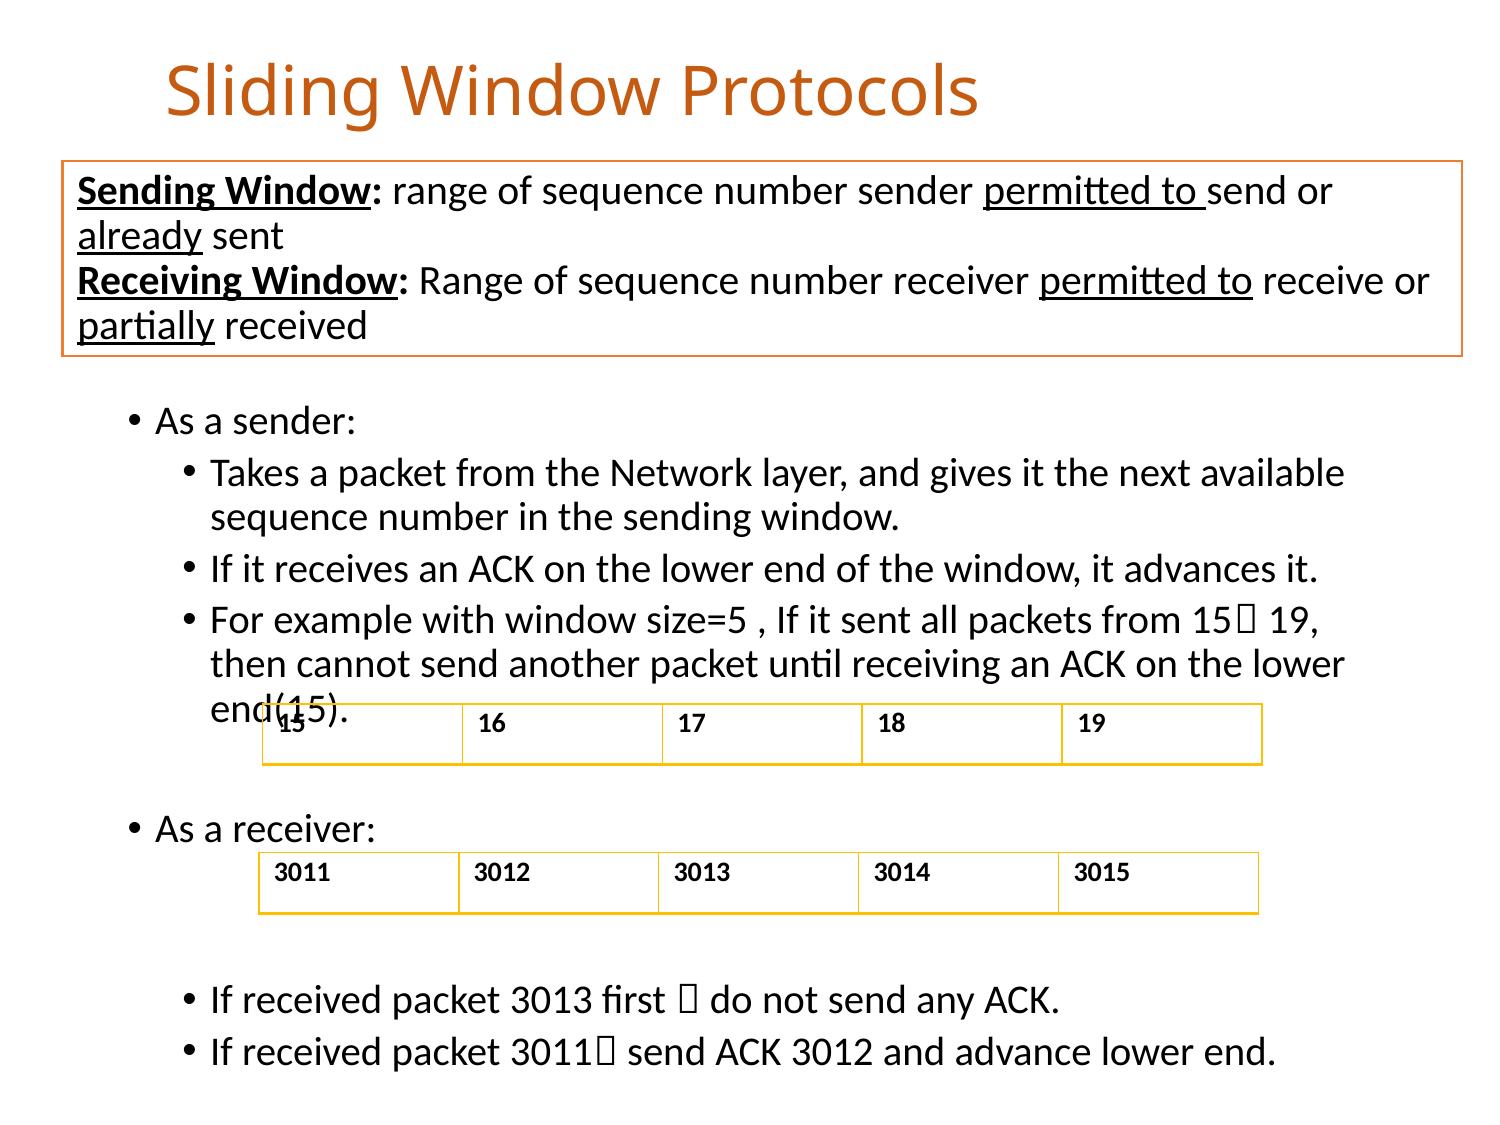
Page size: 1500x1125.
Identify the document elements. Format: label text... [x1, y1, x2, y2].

table_header 16 [463, 705, 662, 763]
table_header 17 [663, 705, 861, 763]
table_header 19 [1063, 705, 1261, 763]
text_box Sending Window: range of sequence number sender permitted to send or already sent Receiving Window: Range of sequence number receiver permitted to receive or partially received [61, 160, 1463, 357]
table_header 3011 [260, 853, 458, 912]
table_header 3013 [659, 853, 858, 912]
table_header 15 [263, 705, 462, 763]
table_header 3015 [1059, 853, 1258, 912]
table_header 18 [863, 705, 1061, 763]
title Sliding Window Protocols [150, 0, 1425, 150]
list As a sender: Takes a packet from the Network layer, and gives it the next available sequence number in the sending window. If it receives an ACK on the lower end of the window, it advances it. For example with window size=5 , If it sent all packets from 15 19, then cannot send another packet until receiving an ACK on the lower end(15). As a receiver: If received packet 3013 first  do not send any ACK. If received packet 3011 send ACK 3012 and advance lower end. [112, 357, 1388, 1088]
table_header 3012 [460, 853, 658, 912]
table_header 3014 [859, 853, 1058, 912]
